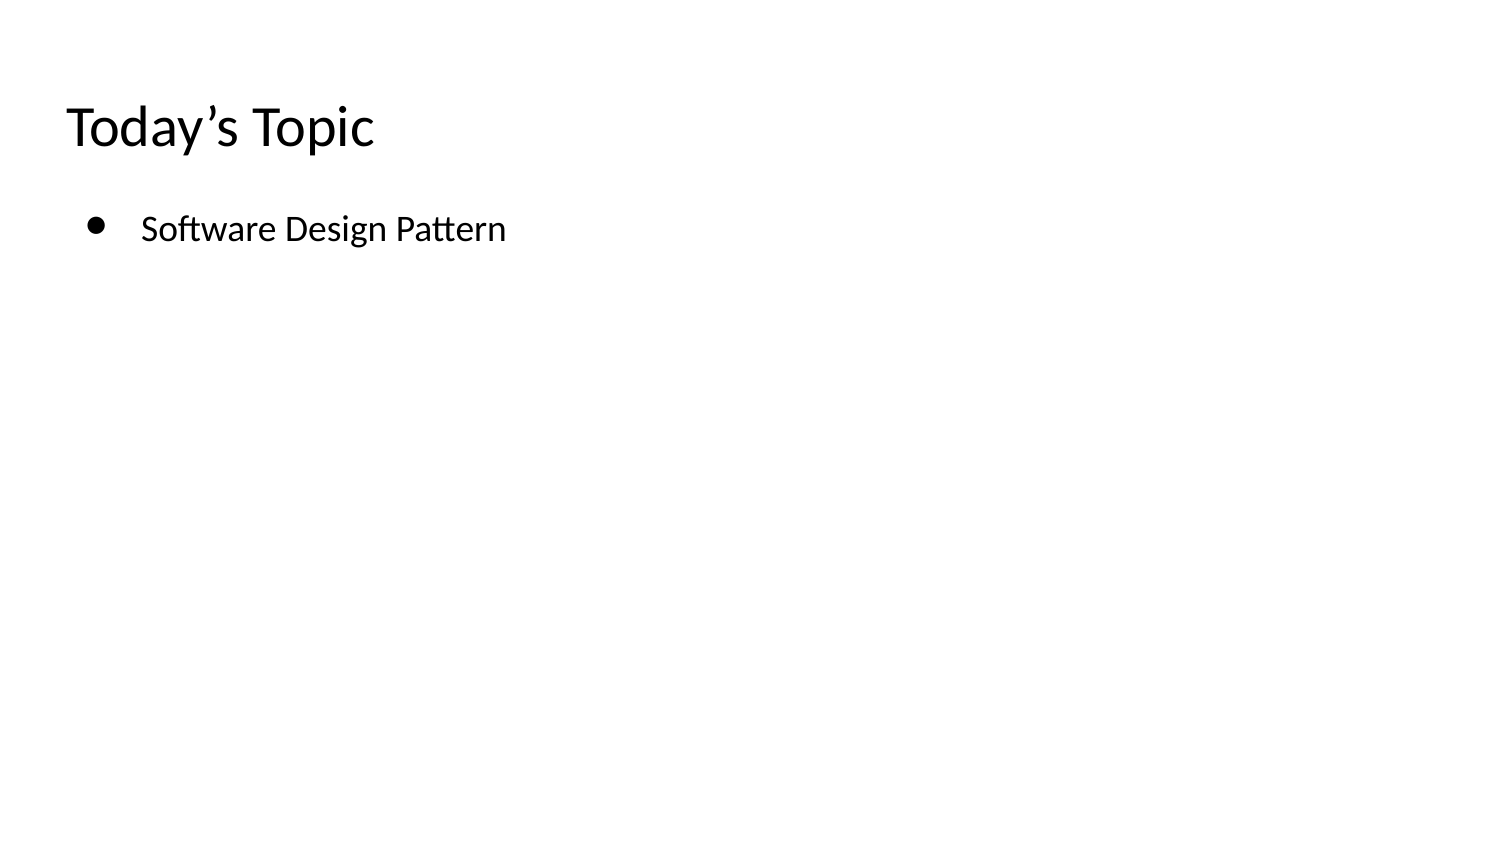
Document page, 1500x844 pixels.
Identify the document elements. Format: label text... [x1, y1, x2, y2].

title Today’s Topic [51, 72, 1449, 189]
list Software Design Pattern [51, 189, 1449, 694]
